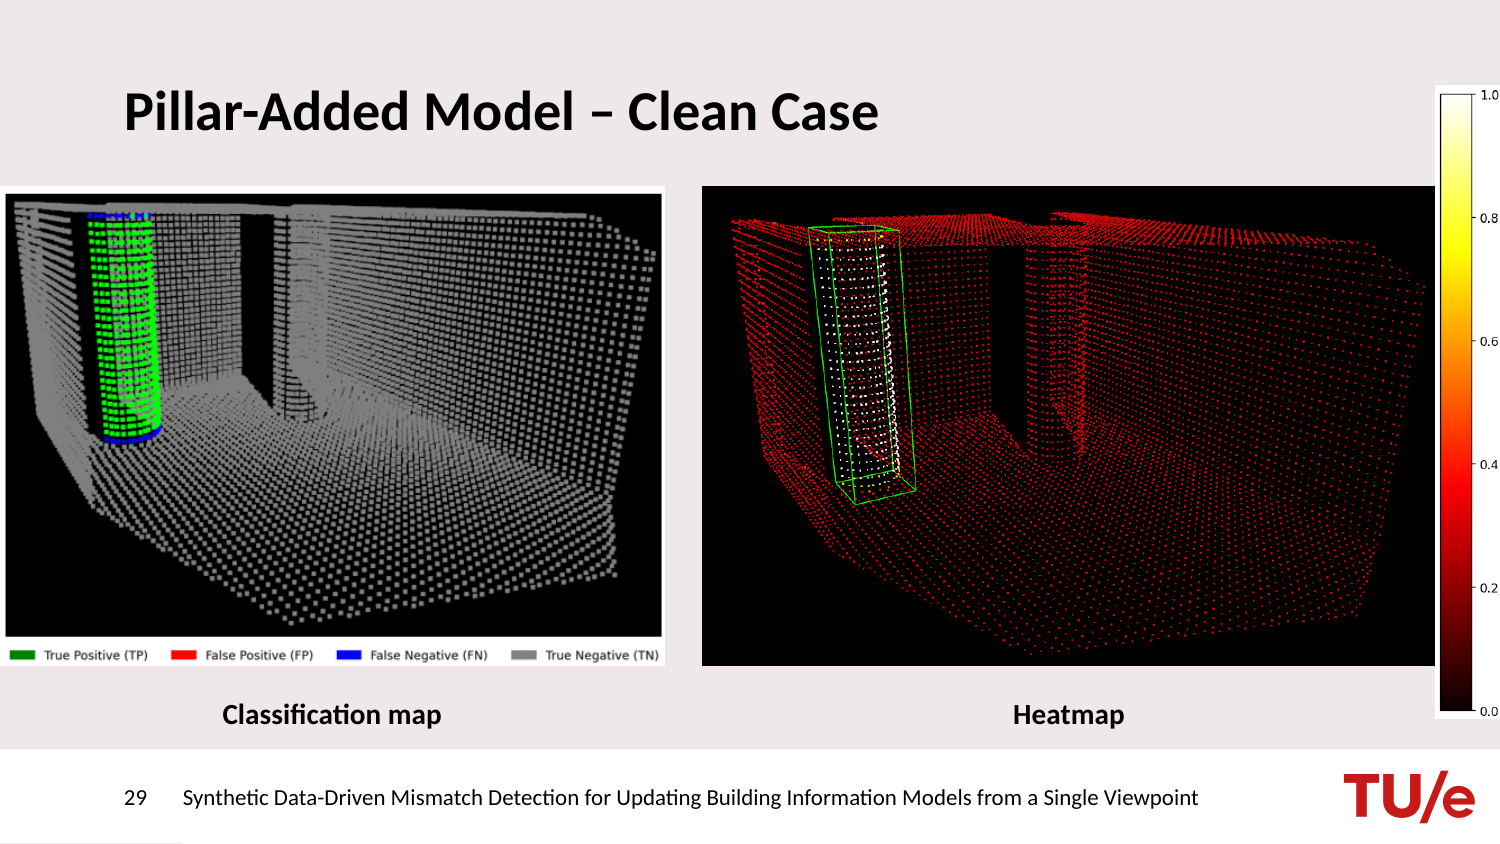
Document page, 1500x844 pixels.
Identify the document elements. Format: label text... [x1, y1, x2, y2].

picture [1339, 749, 1500, 844]
text_box Classification map [150, 688, 514, 738]
picture [702, 85, 1500, 720]
footer Synthetic Data-Driven Mismatch Detection for Updating Building Information Models from a Single Viewpoint [183, 749, 1339, 844]
text_box Heatmap [887, 688, 1251, 738]
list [0, 186, 665, 666]
title Pillar-Added Model – Clean Case [124, 85, 1364, 174]
slide_number 29 [0, 749, 183, 844]
